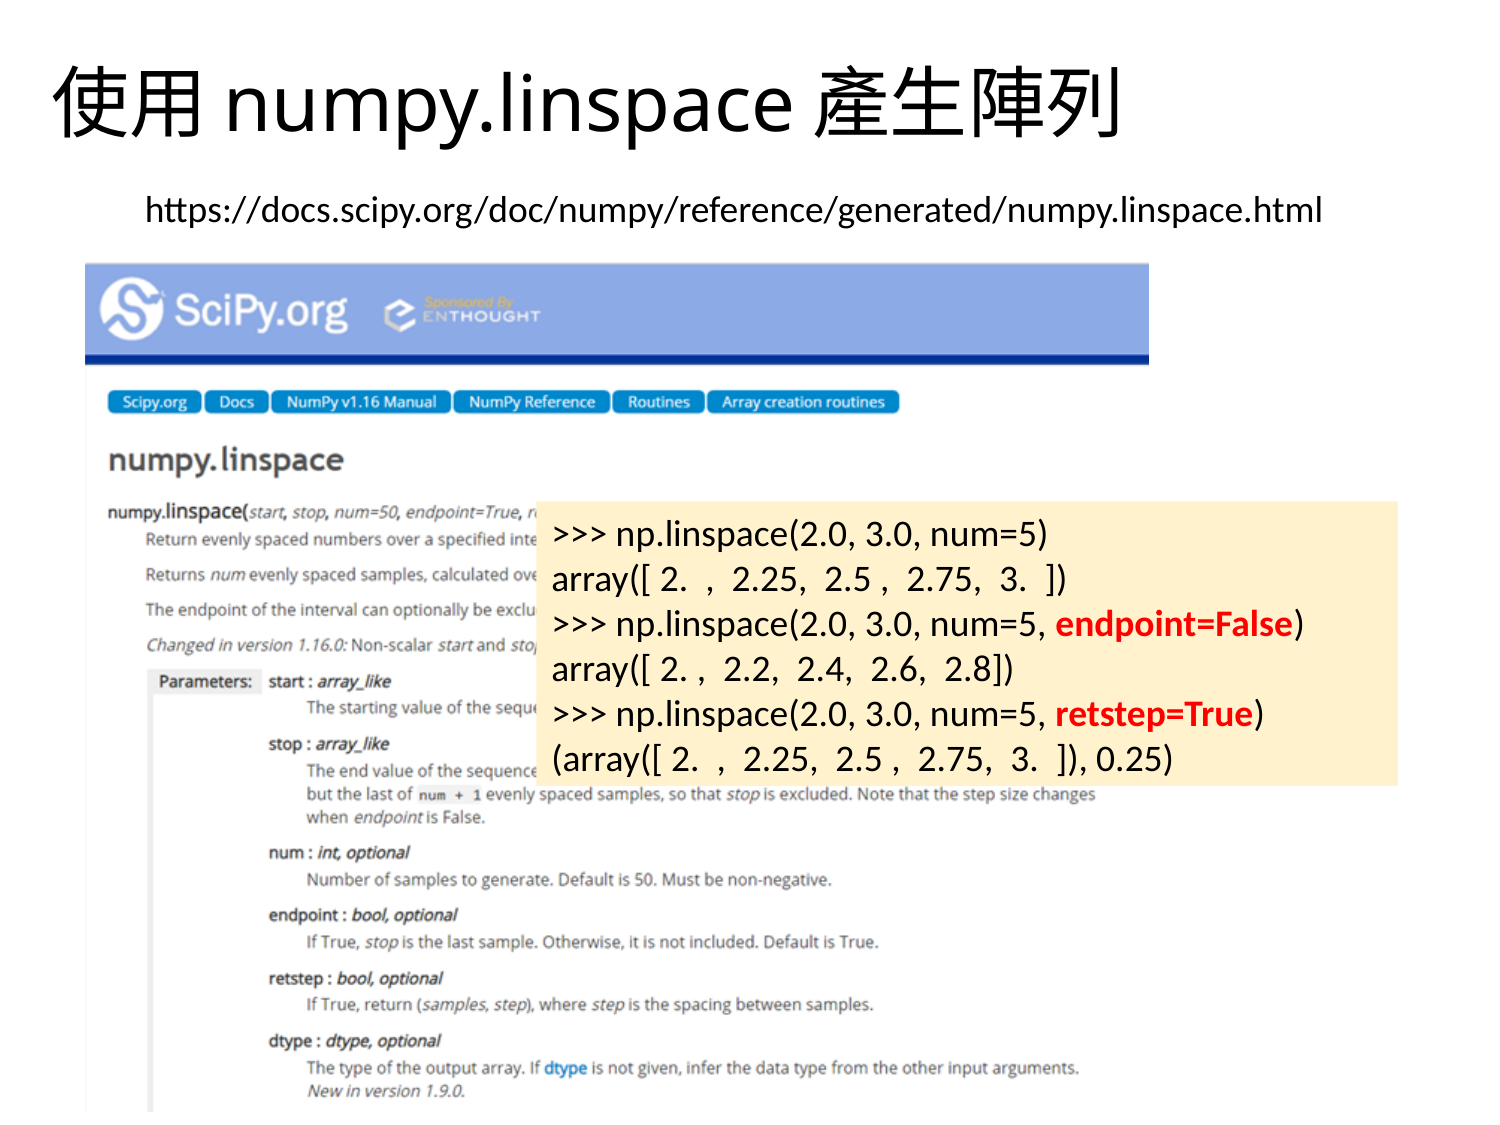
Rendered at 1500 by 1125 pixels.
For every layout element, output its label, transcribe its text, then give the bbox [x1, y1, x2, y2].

text_box >>> np.linspace(2.0, 3.0, num=5) array([ 2. , 2.25, 2.5 , 2.75, 3. ]) >>> np.linspace(2.0, 3.0, num=5, endpoint=False) array([ 2. , 2.2, 2.4, 2.6, 2.8]) >>> np.linspace(2.0, 3.0, num=5, retstep=True) (array([ 2. , 2.25, 2.5 , 2.75, 3. ]), 0.25) [1149, 501, 1398, 786]
title 使用numpy.linspace產生陣列 [36, 47, 1226, 166]
text_box https://docs.scipy.org/doc/numpy/reference/generated/numpy.linspace.html [130, 177, 1370, 238]
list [85, 262, 1149, 1112]
